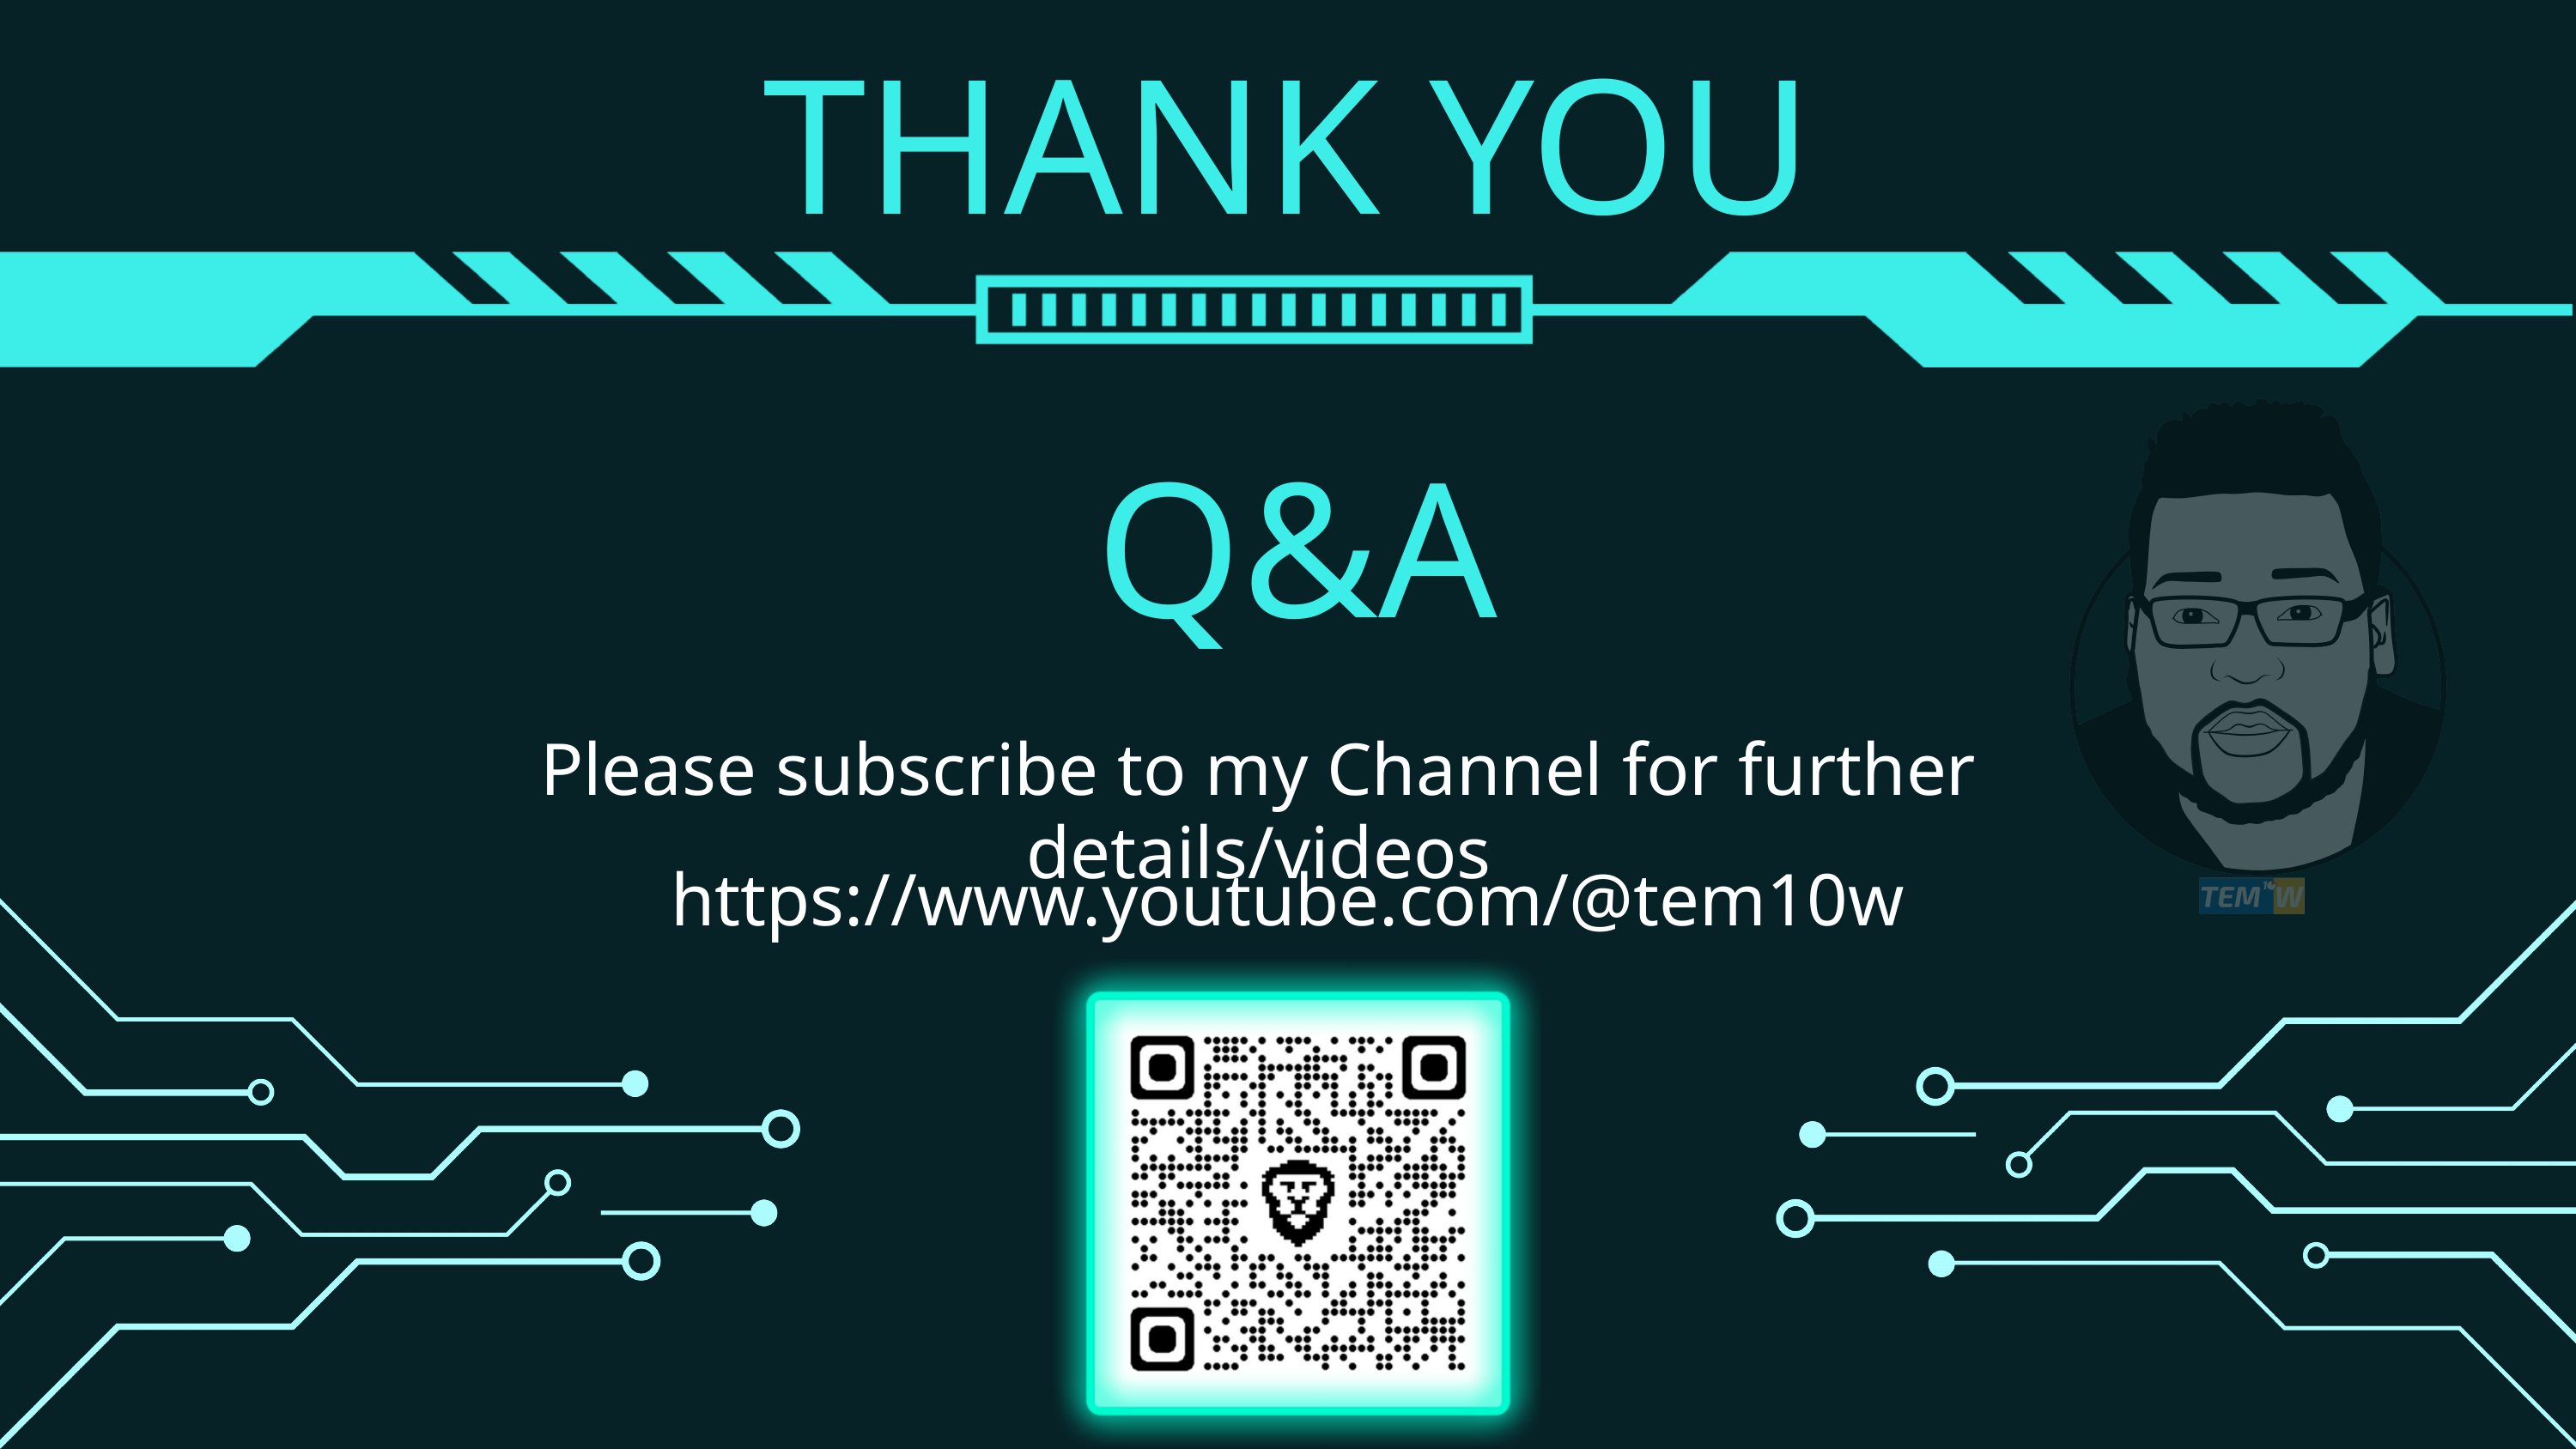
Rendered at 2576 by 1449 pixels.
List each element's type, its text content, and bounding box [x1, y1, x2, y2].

text_box THANK YOU [677, 33, 1899, 249]
text_box https://www.youtube.com/@tem10w [371, 857, 1991, 941]
picture [0, 252, 2576, 367]
picture [1775, 393, 2576, 1449]
picture [1053, 959, 1541, 1447]
text_box Please subscribe to my Channel for further details/videos [342, 725, 1991, 894]
picture [0, 898, 800, 1449]
text_box Q&A [685, 436, 1909, 655]
